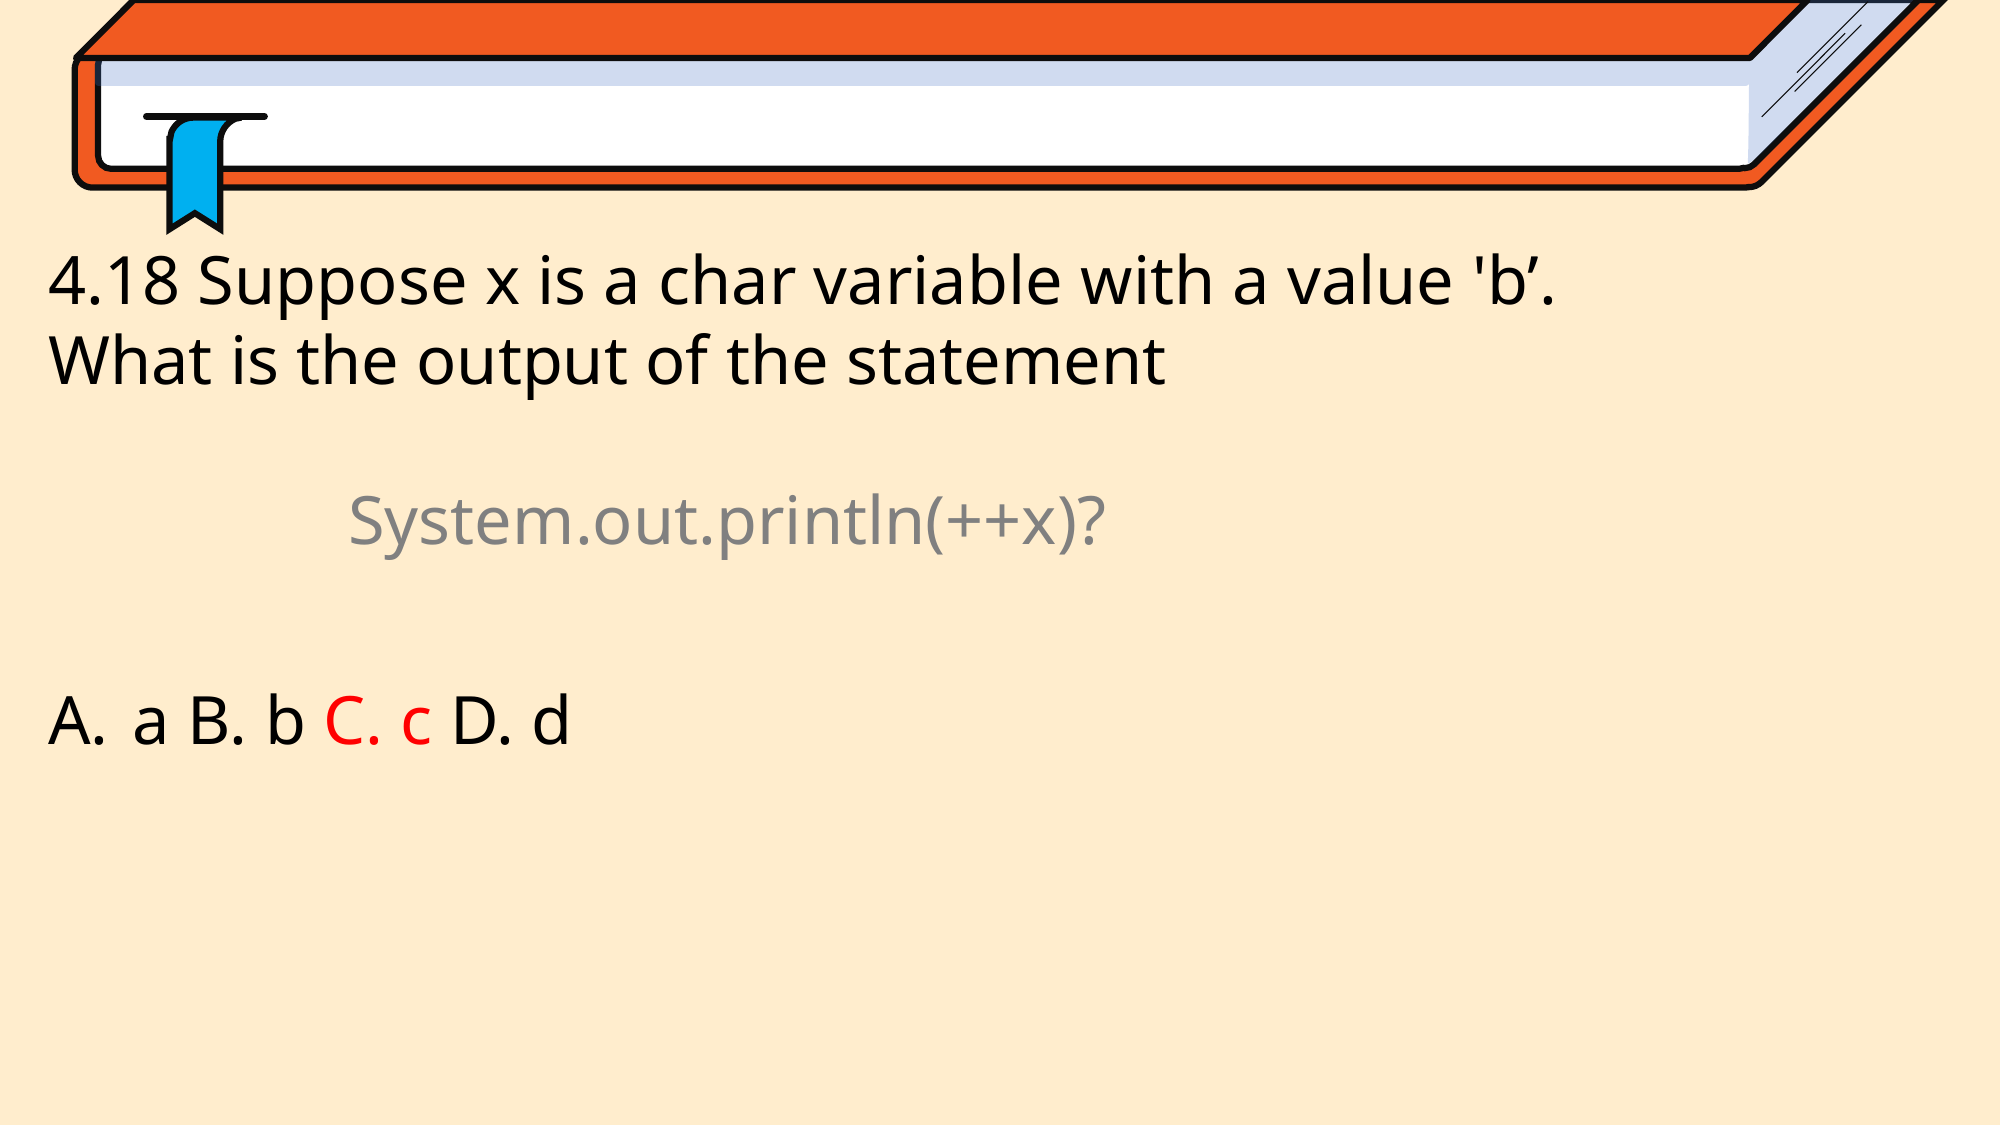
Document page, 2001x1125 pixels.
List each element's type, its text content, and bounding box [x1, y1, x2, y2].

text_box 4.18 Suppose x is a char variable with a value 'b’. What is the output of the statement System.out.println(++x)? a B. b C. c D. d [33, 230, 1967, 765]
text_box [74, 0, 1944, 230]
